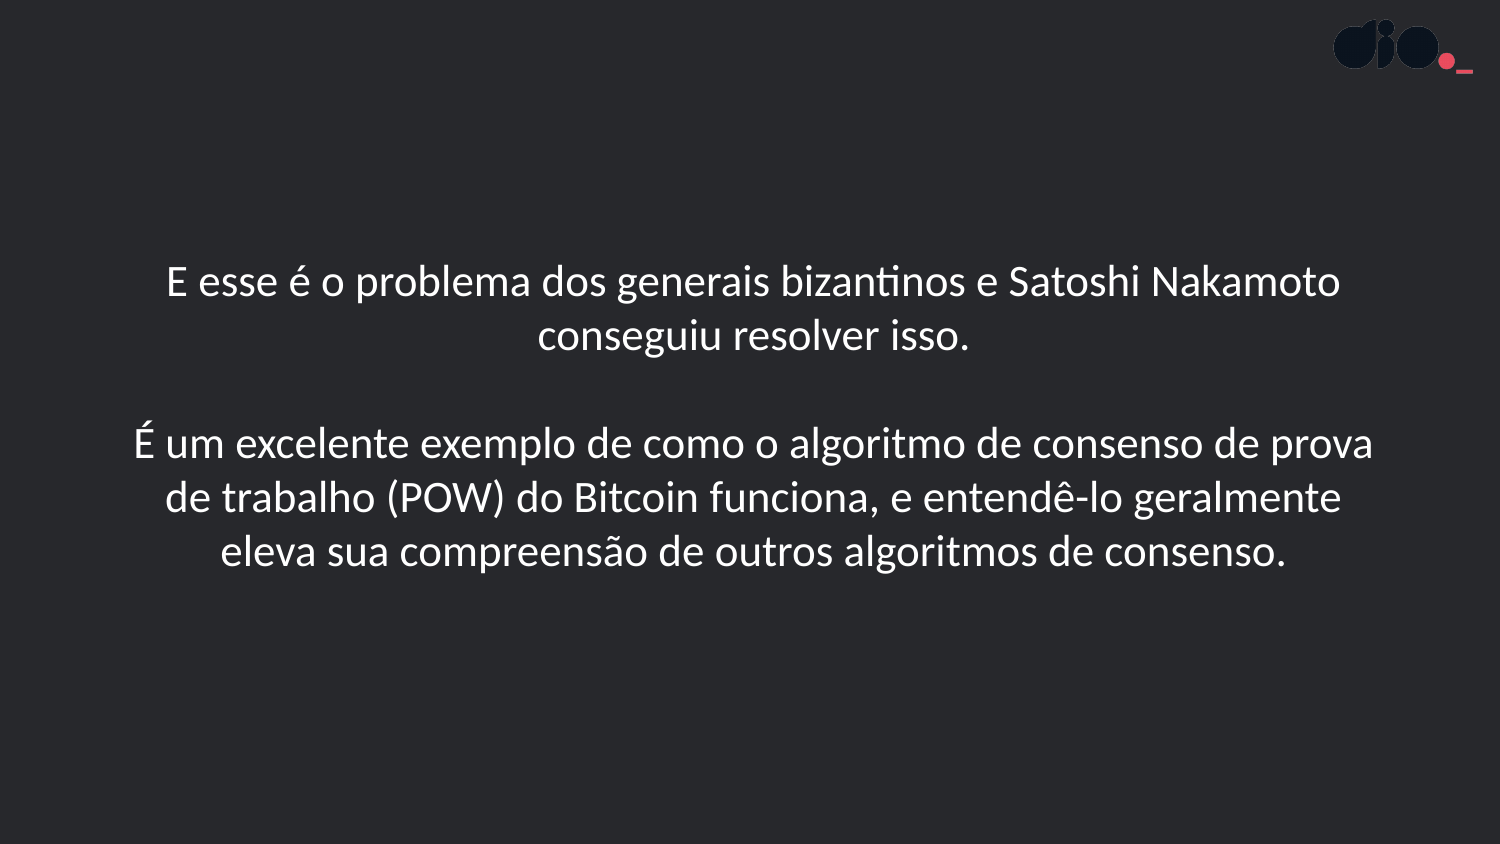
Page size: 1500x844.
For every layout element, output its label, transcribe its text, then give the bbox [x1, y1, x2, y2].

title E esse é o problema dos generais bizantinos e Satoshi Nakamoto conseguiu resolver isso. É um excelente exemplo de como o algoritmo de consenso de prova de trabalho (POW) do Bitcoin funciona, e entendê-lo geralmente eleva sua compreensão de outros algoritmos de consenso. [116, 183, 1392, 647]
picture [1333, 19, 1473, 74]
